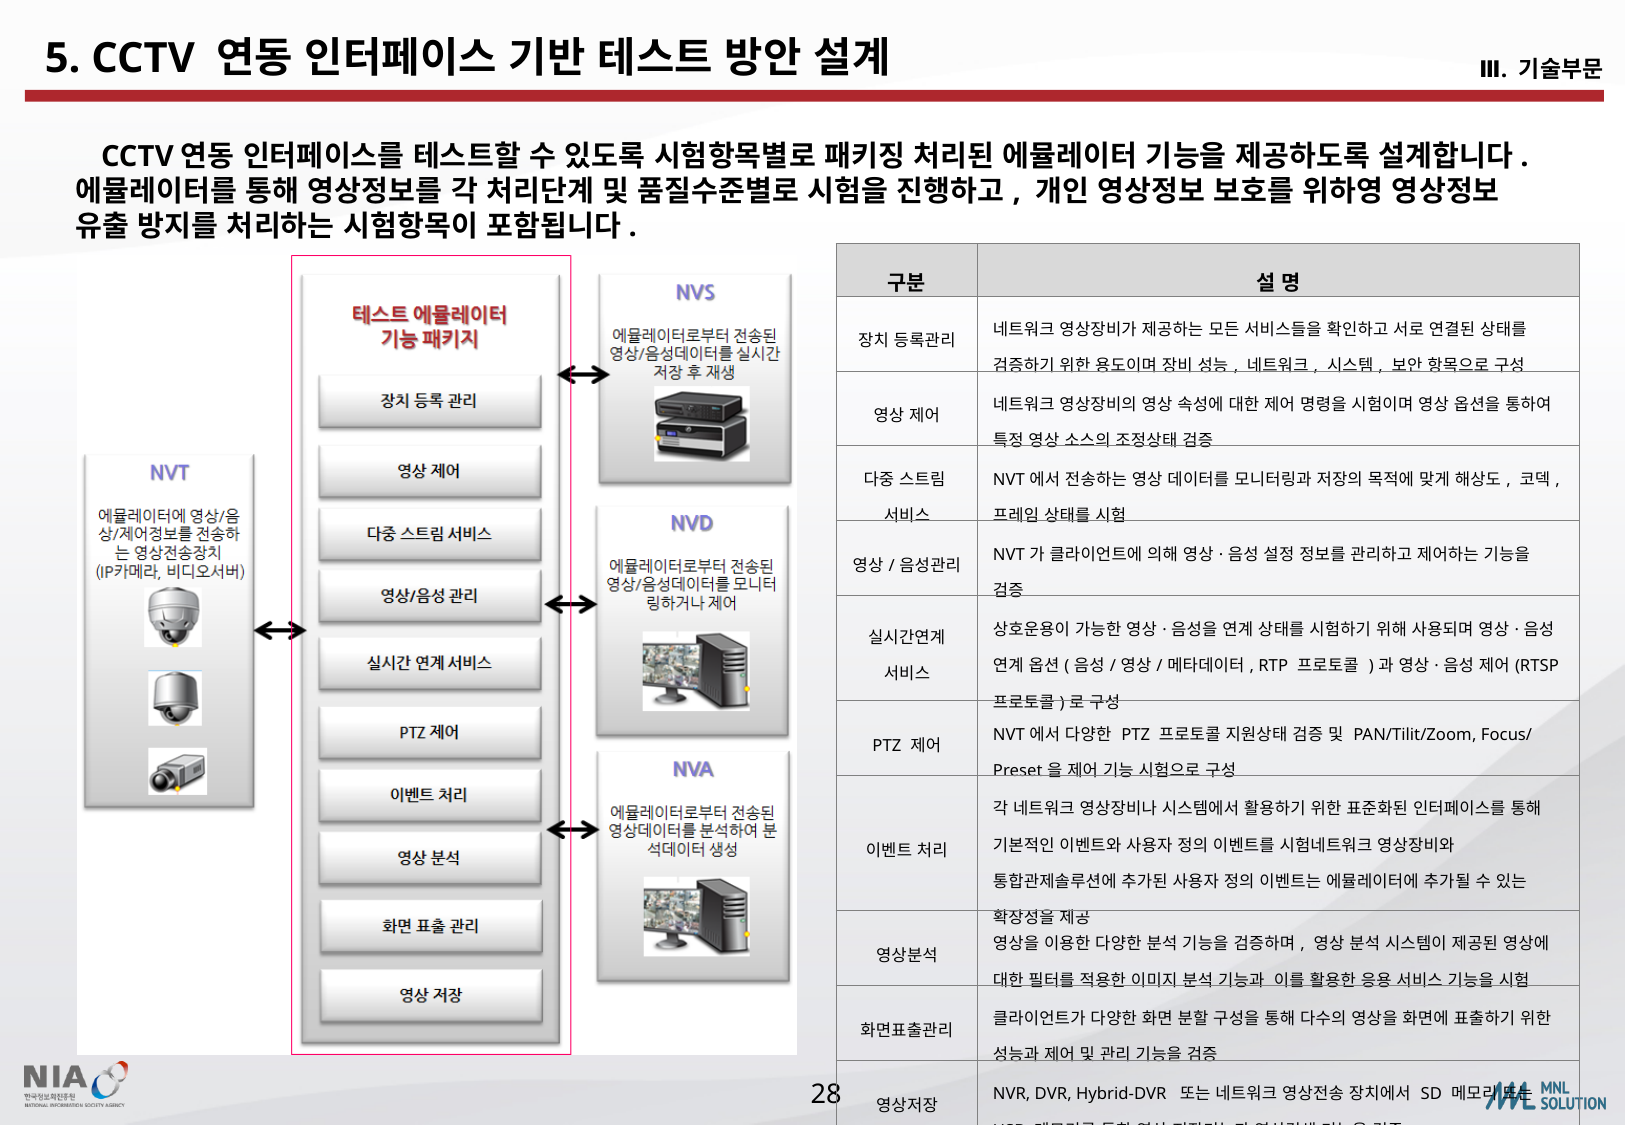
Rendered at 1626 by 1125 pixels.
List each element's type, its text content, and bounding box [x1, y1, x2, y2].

table_cell NVT가 클라이언트에 의해 영상·음성 설정 정보를 관리하고 제어하는 기능을 검증 [978, 521, 1579, 595]
table_cell 네트워크 영상장비가 제공하는 모든 서비스들을 확인하고 서로 연결된 상태를 검증하기 위한 용도이며 장비 성능, 네트워크, 시스템, 보안 항목으로 구성 [978, 297, 1579, 371]
table_cell 장치 등록관리 [837, 297, 977, 371]
table_cell 다중 스트림 서비스 [837, 446, 977, 520]
table_cell PTZ 제어 [837, 701, 977, 775]
text_box 5. CCTV 연동 인터페이스 기반 테스트 방안 설계 [44, 30, 1191, 81]
table_cell 상호운용이 가능한 영상·음성을 연계 상태를 시험하기 위해 사용되며 영상·음성 연계 옵션(음성/영상/메타데이터, RTP 프로토콜 )과 영상·음성 제어(RTSP 프로토콜)로 구성 [978, 596, 1579, 700]
table_cell 영상을 이용한 다양한 분석 기능을 검증하며, 영상 분석 시스템이 제공된 영상에 대한 필터를 적용한 이미지 분석 기능과 이를 활용한 응용 서비스 기능을 시험 [978, 911, 1579, 985]
table_cell NVR, DVR, Hybrid-DVR 또는 네트워크 영상전송 장치에서 SD 메모리 또는 USB 메모리를 통한 영상 저장기능과 영상검색 기능을 검증 [978, 1061, 1579, 1125]
table_cell 영상분석 [837, 911, 977, 985]
table_cell 실시간연계 서비스 [837, 596, 977, 700]
table_cell 클라이언트가 다양한 화면 분할 구성을 통해 다수의 영상을 화면에 표출하기 위한 성능과 제어 및 관리 기능을 검증 [978, 986, 1579, 1060]
text_box CCTV연동 인터페이스를 테스트할 수 있도록 시험항목별로 패키징 처리된 에뮬레이터 기능을 제공하도록 설계합니다. 에뮬레이터를 통해 영상정보를 각 처리단계 및 품질수준별로 시험을 진행하고, 개인 영상정보 보호를 위하영 영상정보 유출 방지를 처리하는 시험항목이 포함됩니다. [41, 137, 1545, 278]
table_cell 각 네트워크 영상장비나 시스템에서 활용하기 위한 표준화된 인터페이스를 통해 기본적인 이벤트와 사용자 정의 이벤트를 시험네트워크 영상장비와 통합관제솔루션에 추가된 사용자 정의 이벤트는 에뮬레이터에 추가될 수 있는 확장성을 제공 [978, 776, 1579, 910]
table_header 설 명 [978, 244, 1579, 296]
table_cell 네트워크 영상장비의 영상 속성에 대한 제어 명령을 시험이며 영상 옵션을 통하여 특정 영상 소스의 조정상태 검증 [978, 372, 1579, 445]
picture [830, 1094, 836, 1101]
table_cell 이벤트 처리 [837, 776, 977, 910]
table_header 구분 [837, 244, 977, 296]
table_cell NVT에서 다양한 PTZ 프로토콜 지원상태 검증 및 PAN/Tilit/Zoom, Focus/Preset을 제어 기능 시험으로 구성 [978, 701, 1579, 775]
text_box Ⅲ. 기술부문 [915, 54, 1604, 83]
table_cell 영상 제어 [837, 372, 977, 445]
table_cell 영상/음성관리 [837, 521, 977, 595]
picture [0, 0, 1626, 1125]
table_cell 화면표출관리 [837, 986, 977, 1060]
table_cell 영상저장 [837, 1061, 977, 1125]
picture [830, 1085, 836, 1092]
table_cell NVT에서 전송하는 영상 데이터를 모니터링과 저장의 목적에 맞게 해상도, 코덱, 프레임 상태를 시험 [978, 446, 1579, 520]
